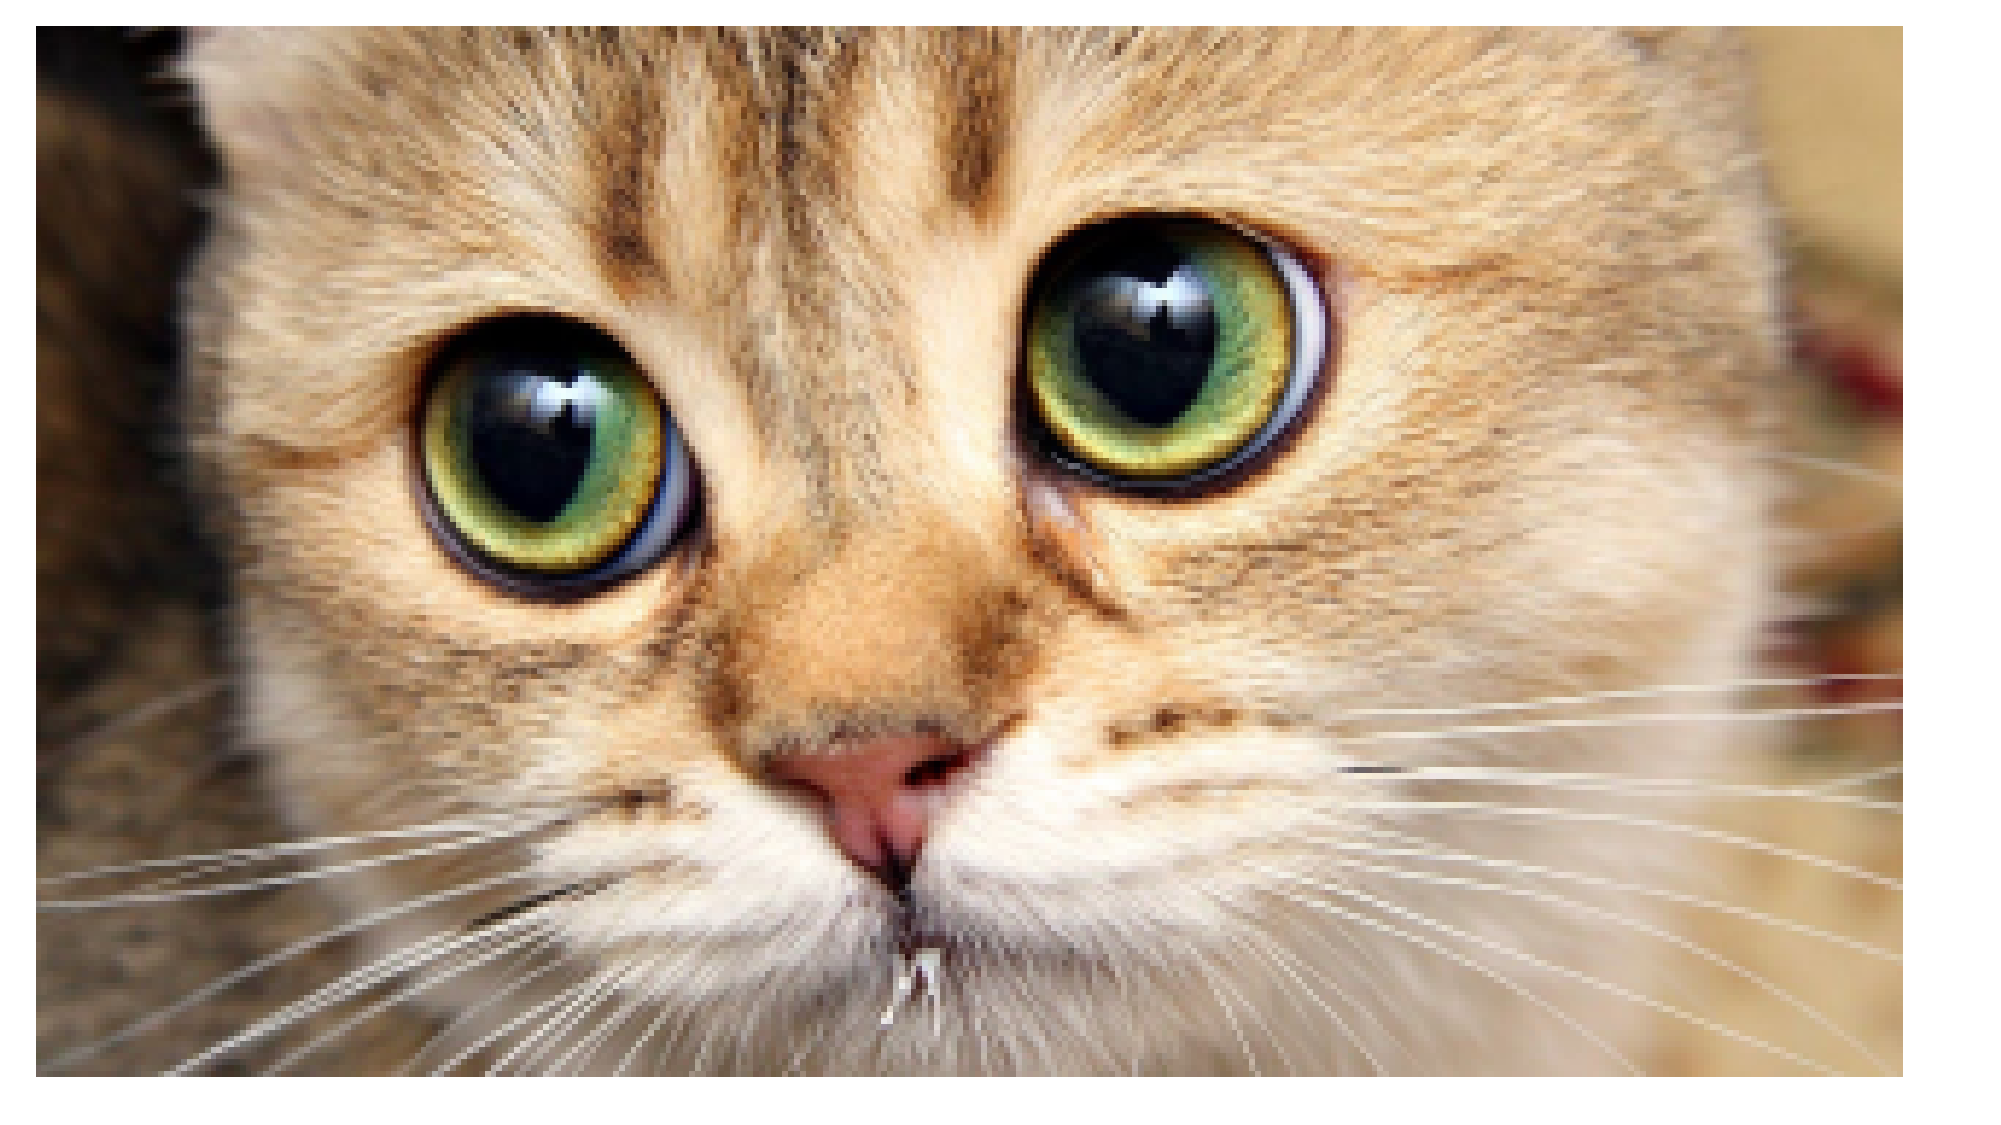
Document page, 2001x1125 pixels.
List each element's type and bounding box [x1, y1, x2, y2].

picture [35, 26, 1903, 1077]
